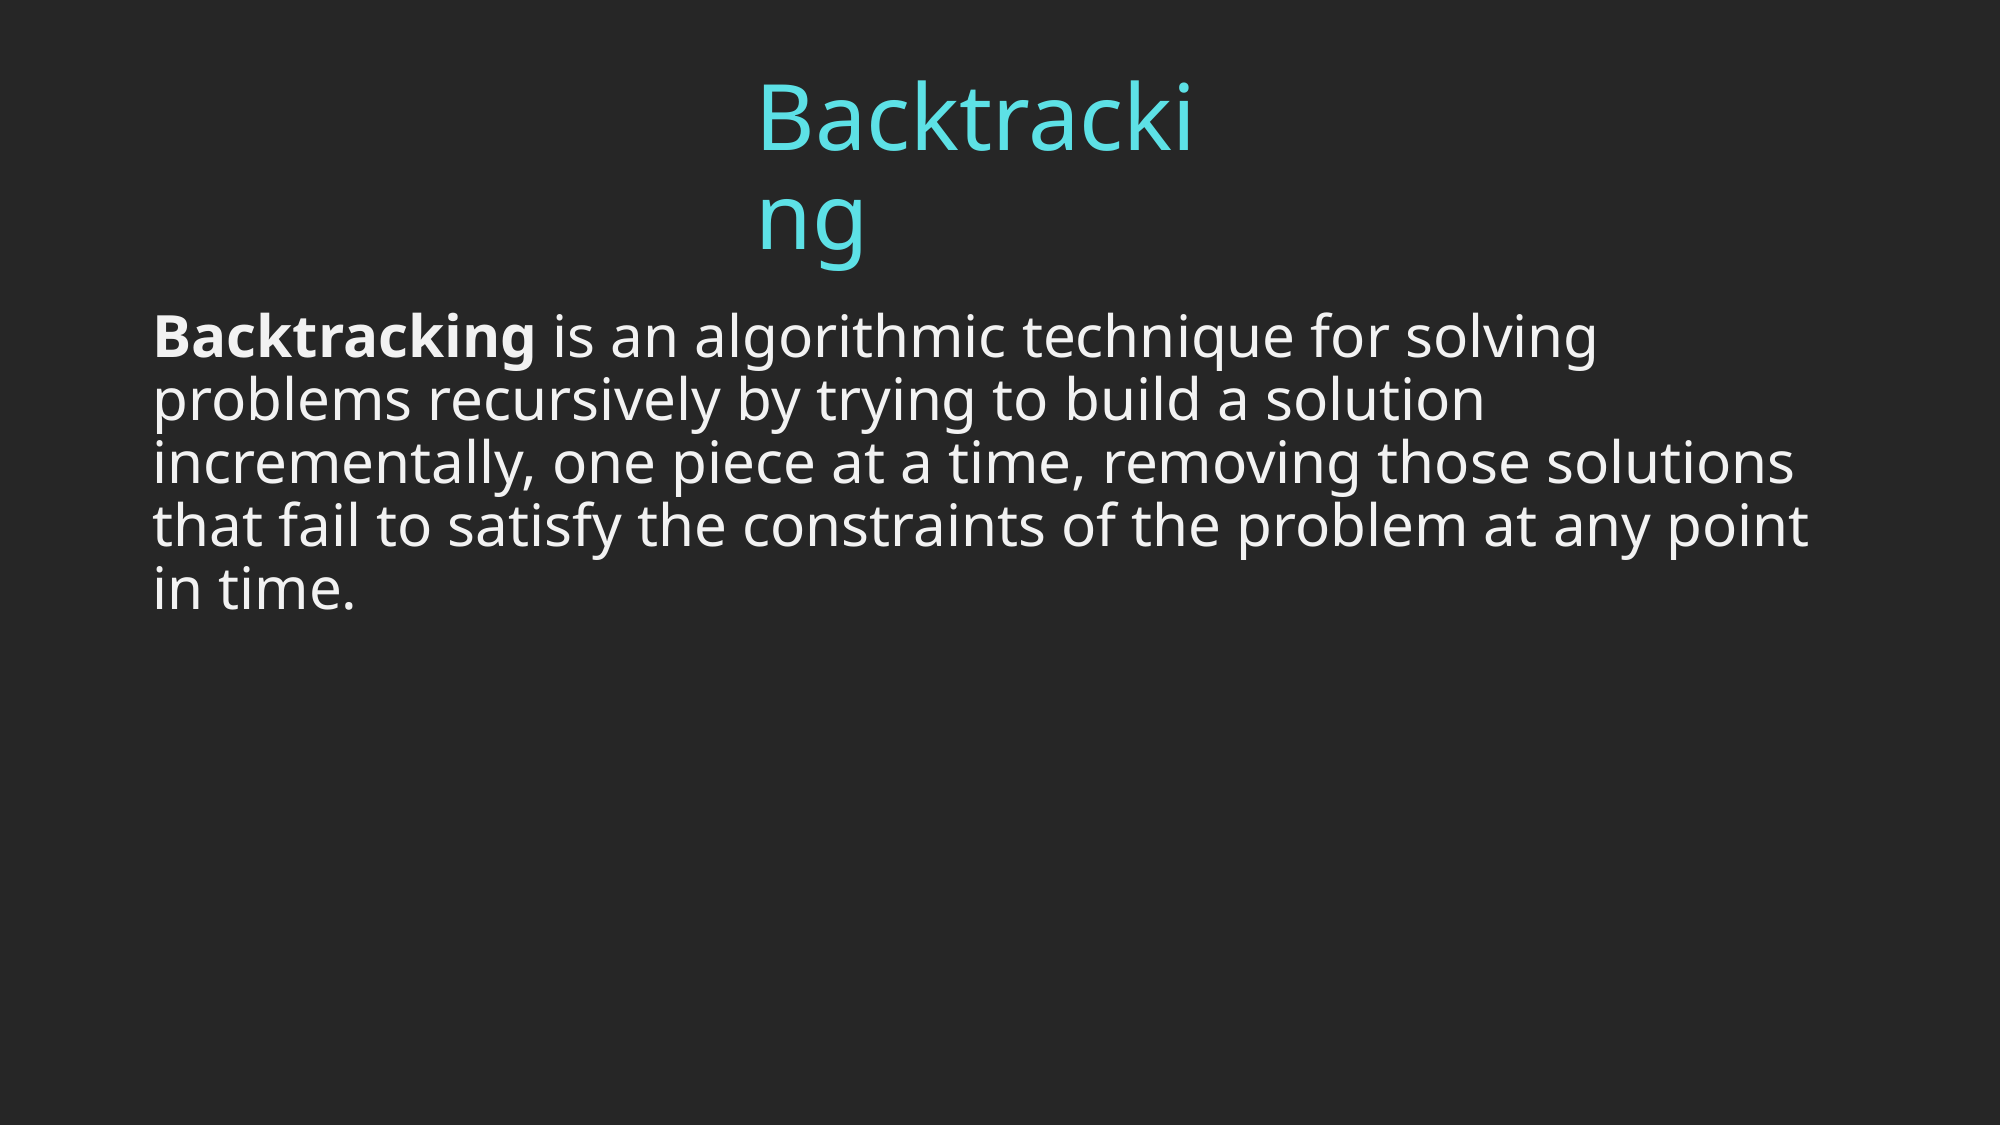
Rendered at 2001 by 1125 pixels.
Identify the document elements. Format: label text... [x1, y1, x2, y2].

title Backtracking [740, 61, 1242, 280]
list Backtracking is an algorithmic technique for solving problems recursively by trying to build a solution incrementally, one piece at a time, removing those solutions that fail to satisfy the constraints of the problem at any point in time. [137, 299, 1863, 1014]
